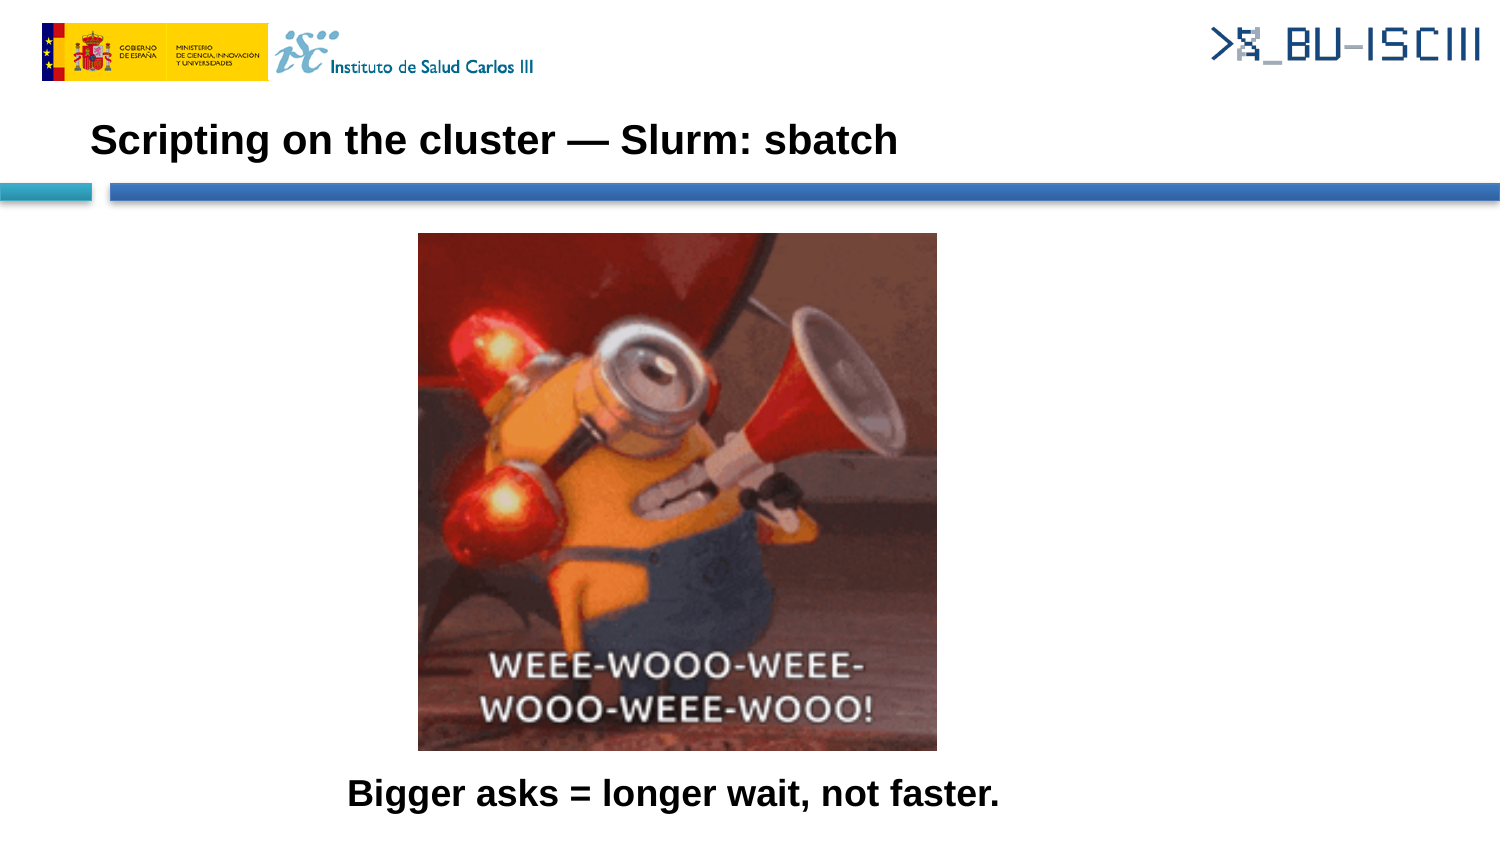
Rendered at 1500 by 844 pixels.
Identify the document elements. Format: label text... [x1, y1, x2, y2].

list Bigger asks = longer wait, not faster. [332, 761, 1070, 829]
picture [1201, 0, 1492, 85]
picture [42, 23, 593, 81]
picture [418, 232, 937, 752]
title Scripting on the cluster — Slurm: sbatch [75, 85, 1425, 183]
